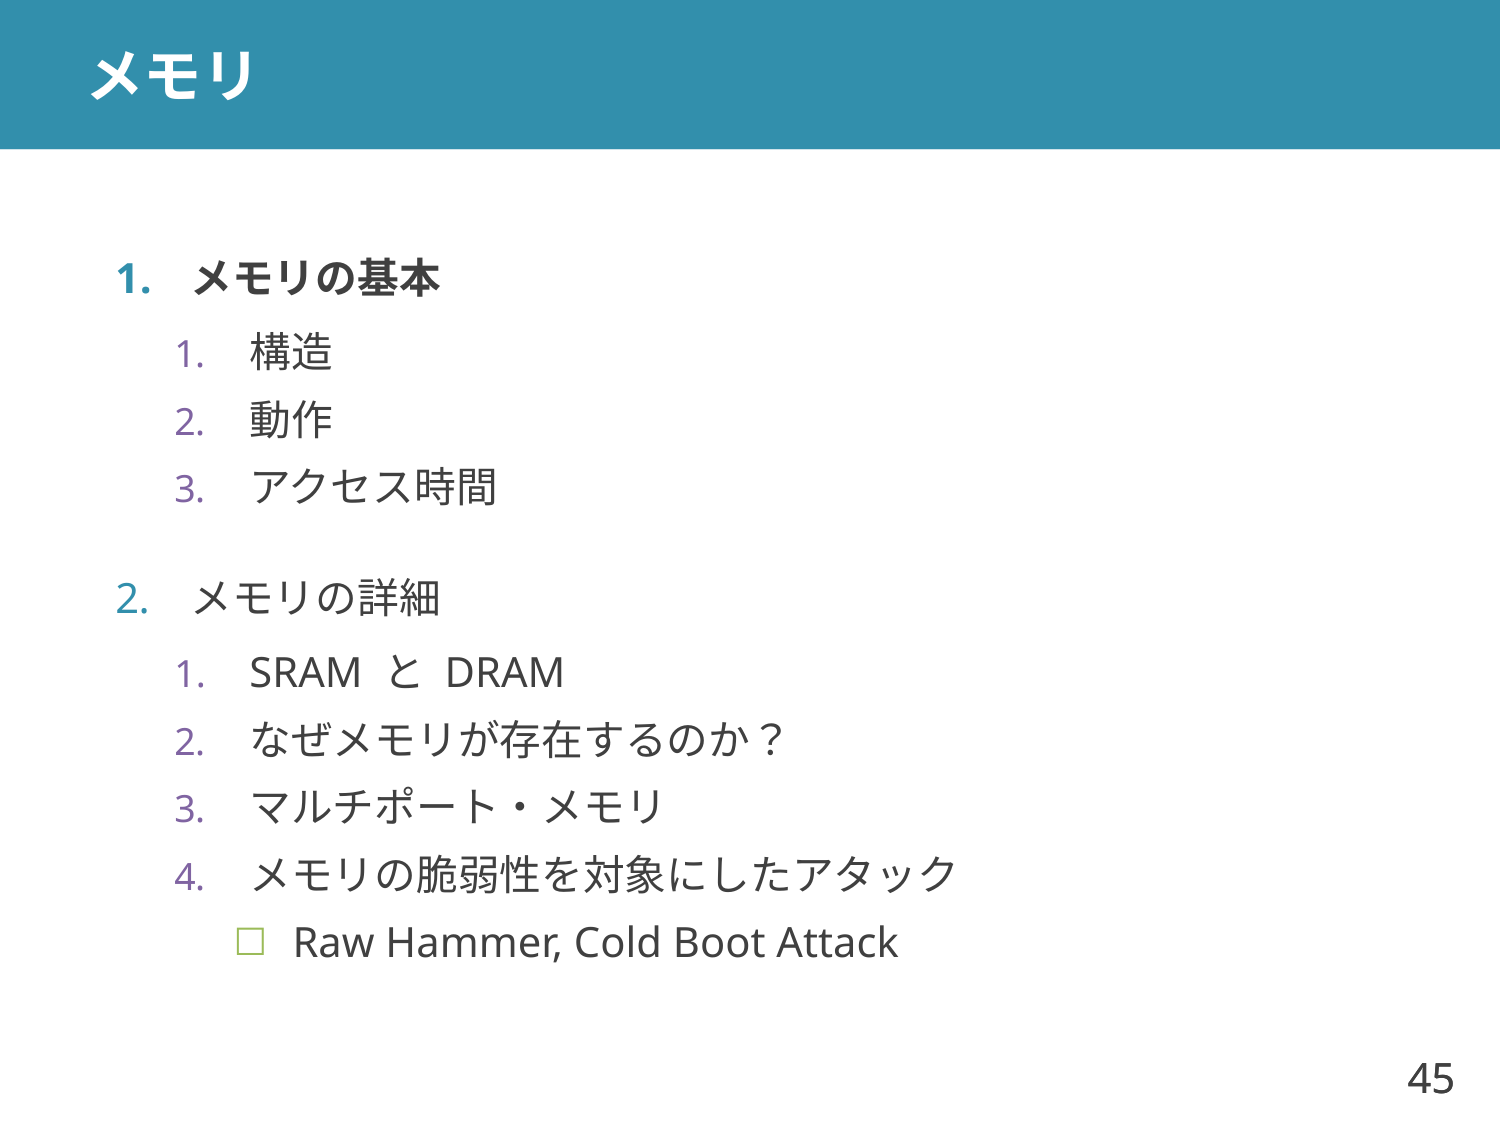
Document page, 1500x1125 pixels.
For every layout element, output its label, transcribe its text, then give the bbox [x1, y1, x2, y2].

title メモリ [70, 0, 1500, 150]
list メモリの基本 構造 動作 アクセス時間 メモリの詳細 SRAM と DRAM なぜメモリが存在するのか？ マルチポート・メモリ メモリの脆弱性を対象にしたアタック Raw Hammer, Cold Boot Attack [100, 178, 1459, 1036]
